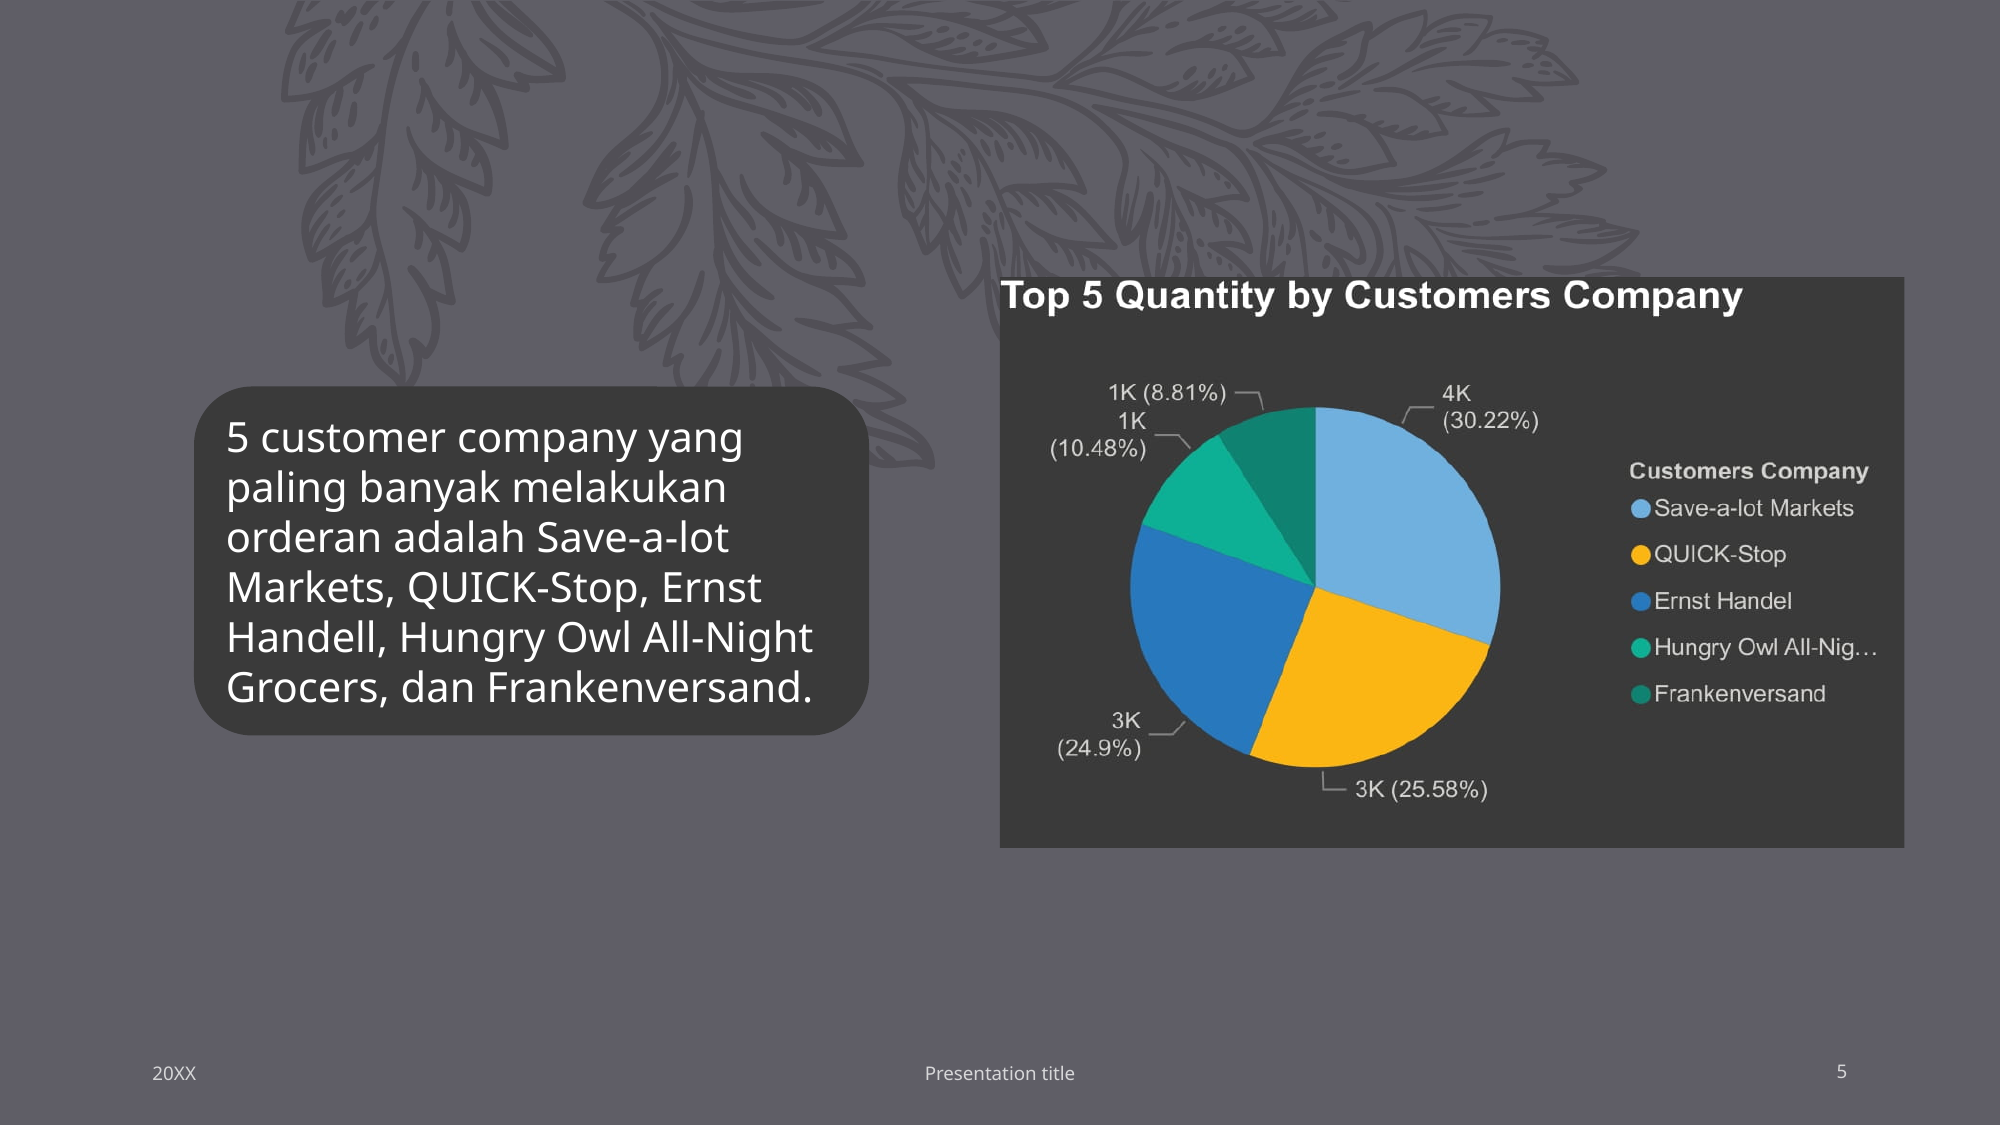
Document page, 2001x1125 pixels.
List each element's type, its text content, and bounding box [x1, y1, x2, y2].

text_box 5 customer company yang paling banyak melakukan orderan adalah Save-a-lot Markets, QUICK-Stop, Ernst Handell, Hungry Owl All-Night Grocers, dan Frankenversand. [193, 386, 870, 736]
picture [999, 277, 1905, 848]
footer Presentation title [662, 1042, 1338, 1103]
slide_number 5 [1412, 1042, 1863, 1103]
slide_number 20XX [137, 1042, 588, 1103]
